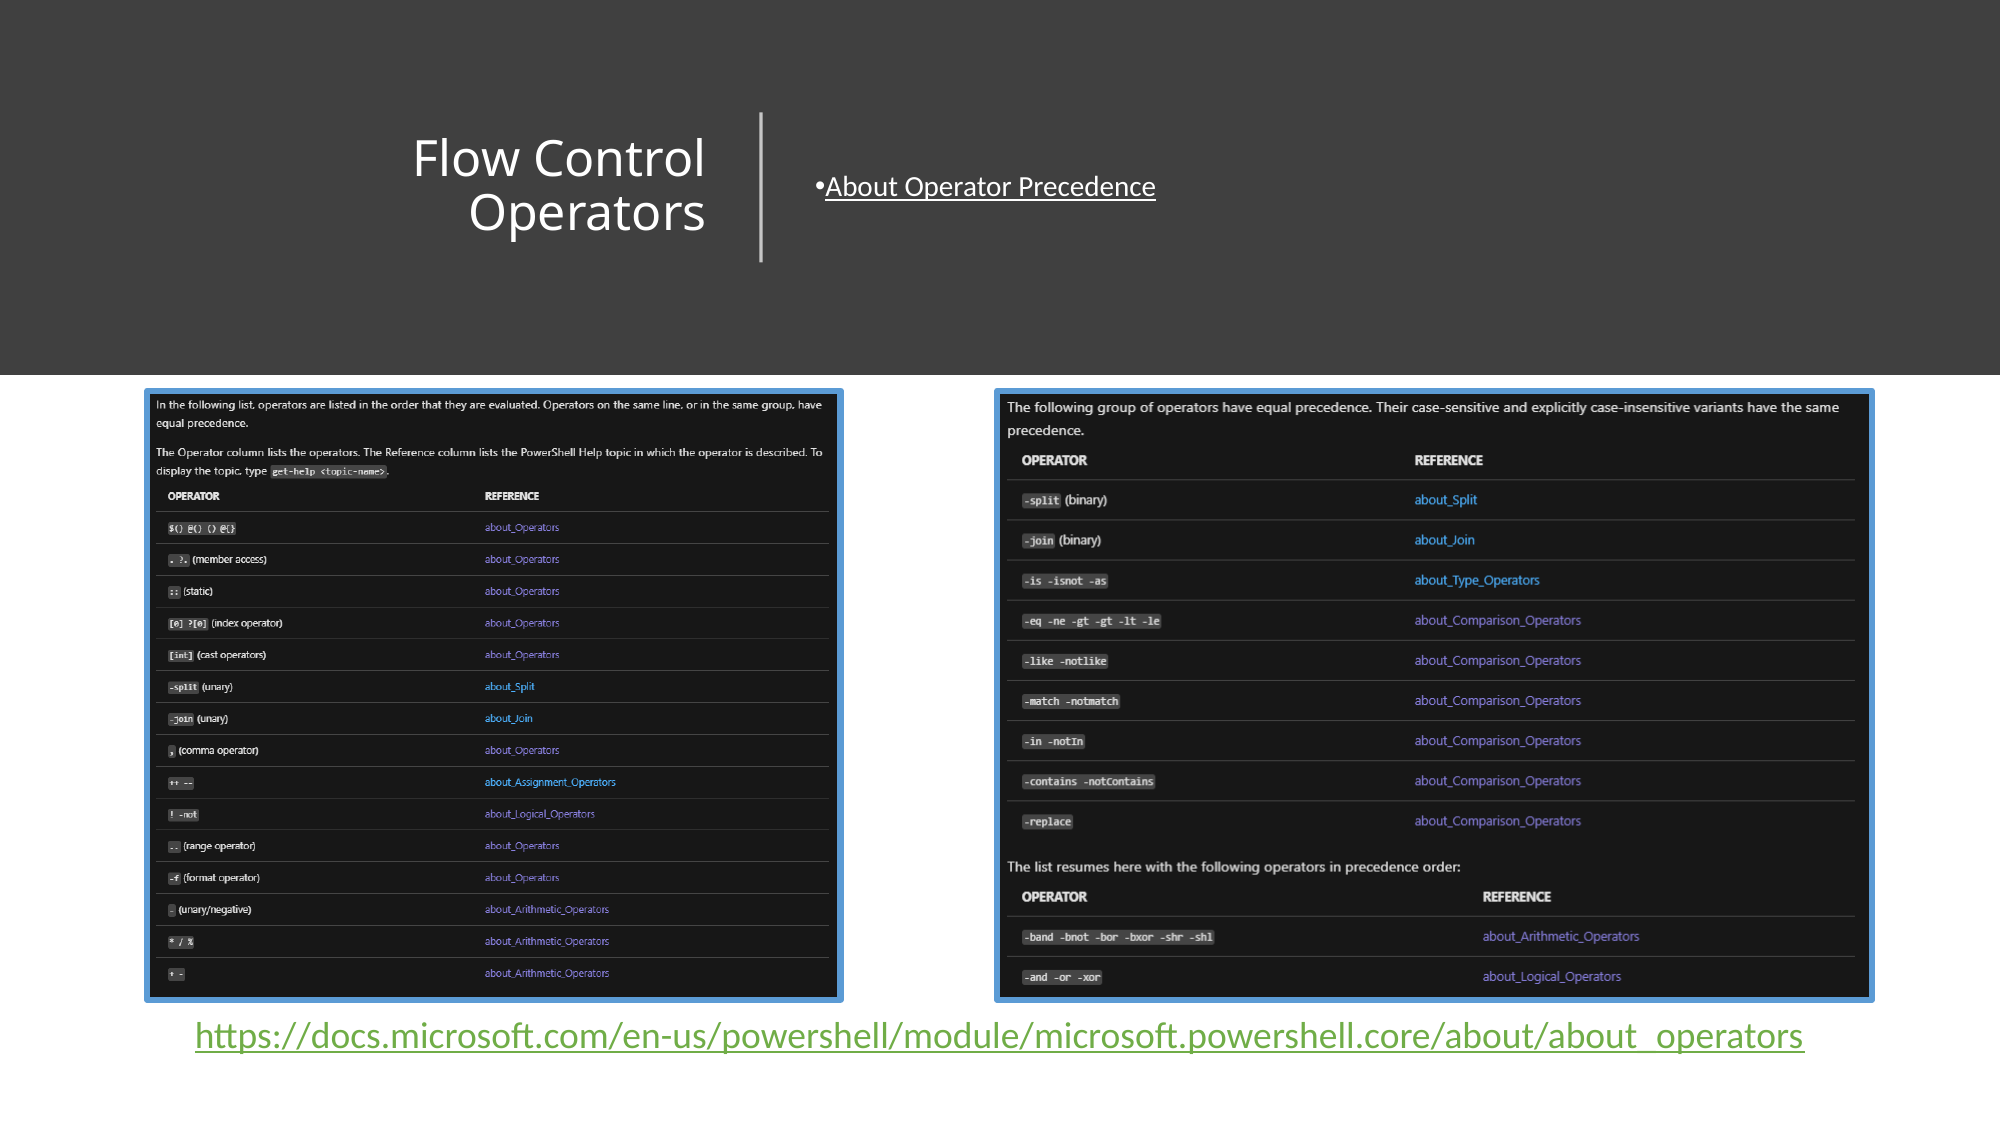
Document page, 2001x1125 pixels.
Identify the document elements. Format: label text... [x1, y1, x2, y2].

title Flow Control Operators [130, 78, 722, 297]
text_box [0, 0, 2000, 376]
text_box About Operator Precedence [800, 67, 1869, 308]
picture [150, 393, 838, 997]
text_box https://docs.microsoft.com/en-us/powershell/module/microsoft.powershell.core/about/about_operators [0, 1003, 2000, 1064]
picture [1000, 393, 1869, 997]
